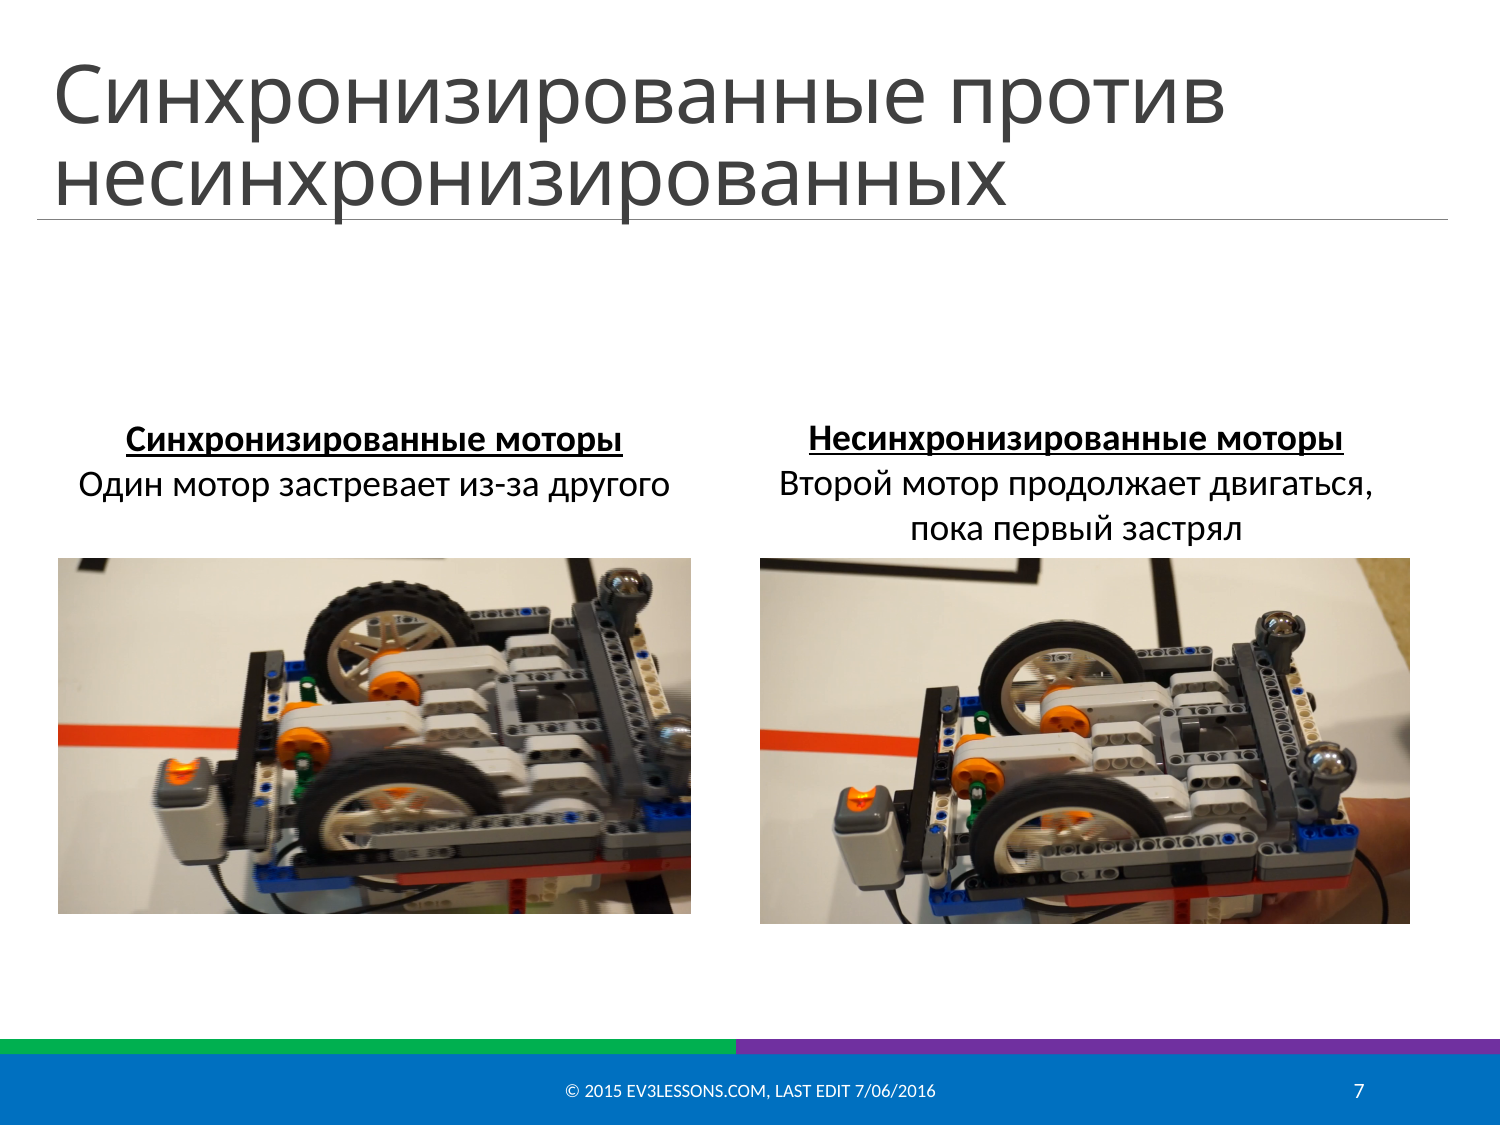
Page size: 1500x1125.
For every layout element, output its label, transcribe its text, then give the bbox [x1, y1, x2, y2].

text_box Несинхронизированные моторы Второй мотор продолжает двигаться, пока первый застрял [759, 405, 1394, 555]
footer © 2015 EV3Lessons.com, Last edit 7/06/2016 [453, 1059, 1047, 1120]
title Синхронизированные против несинхронизированных [37, 47, 1448, 230]
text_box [57, 557, 692, 915]
text_box Синхронизированные моторы Один мотор застревает из-за другого [57, 406, 692, 512]
slide_number 7 [1218, 1059, 1380, 1120]
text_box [759, 557, 1411, 925]
